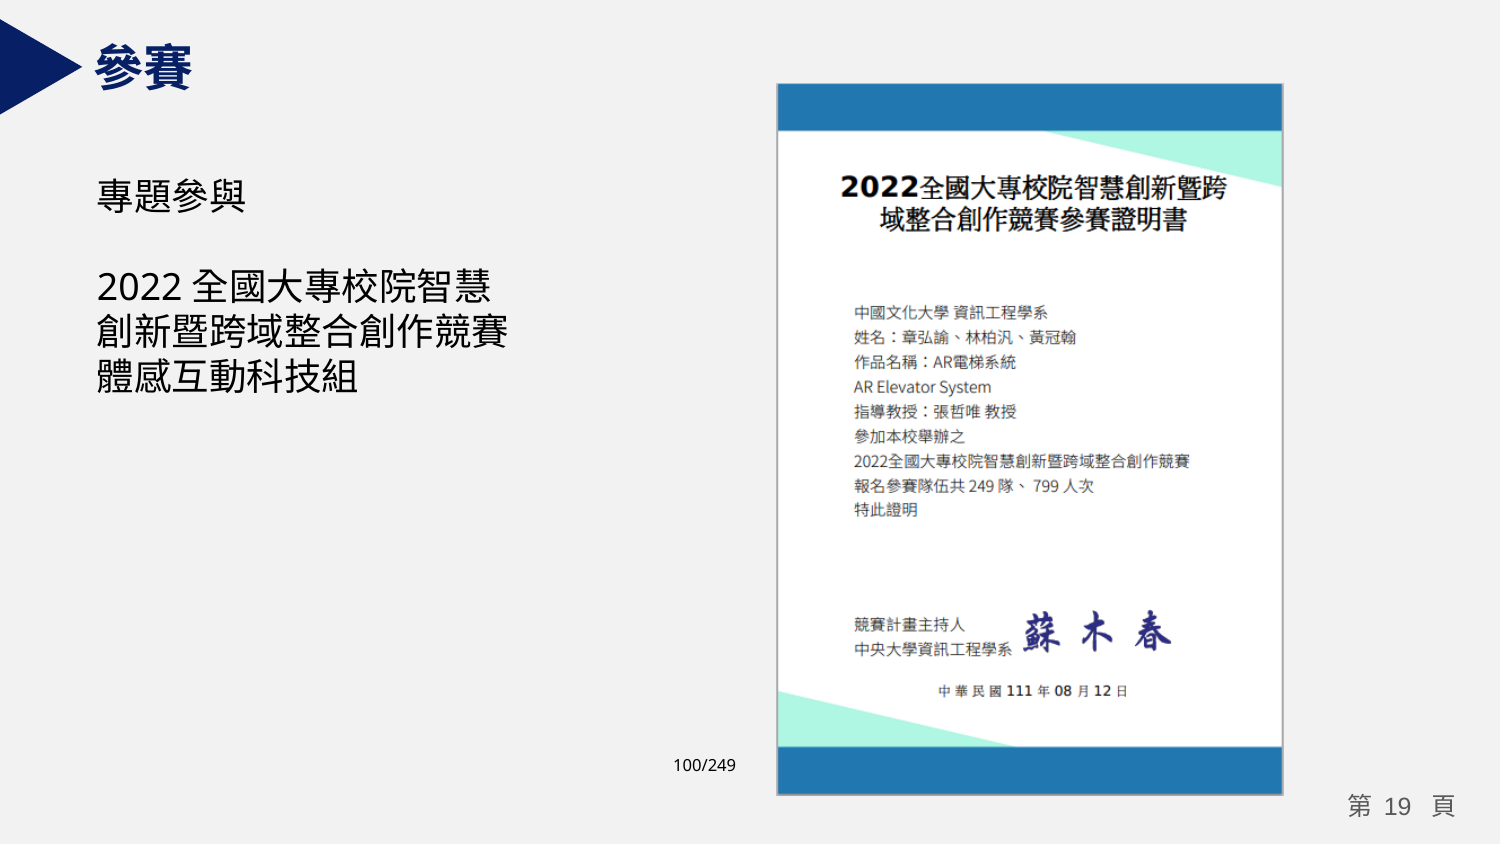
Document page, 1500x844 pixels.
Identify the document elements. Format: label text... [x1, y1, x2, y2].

picture [776, 83, 1284, 797]
text_box 參賽 [78, 29, 311, 105]
text_box 100/249 [658, 747, 752, 818]
text_box [0, 19, 83, 115]
text_box 專題參與 2022全國大專校院智慧 創新暨跨域整合創作競賽 體感互動科技組 [82, 165, 754, 406]
